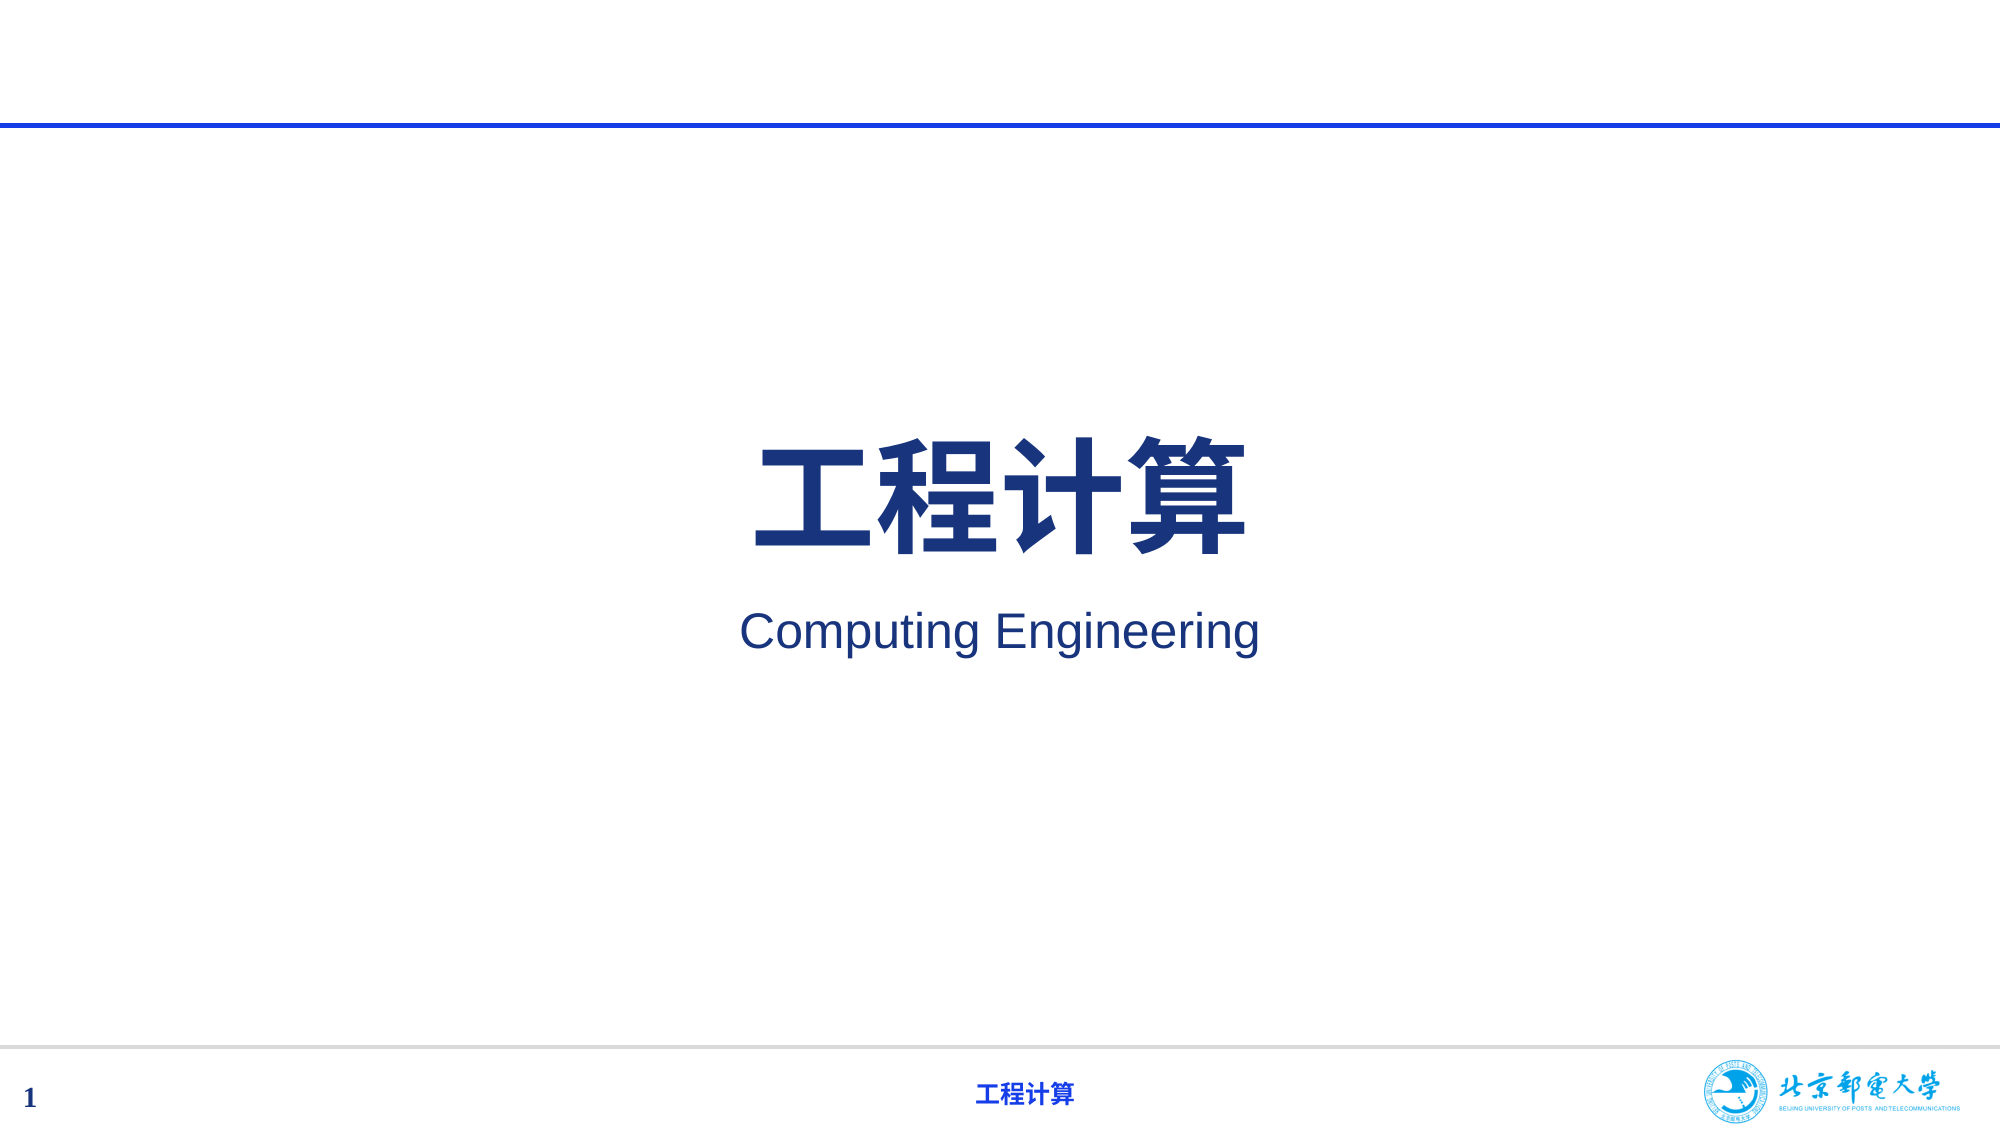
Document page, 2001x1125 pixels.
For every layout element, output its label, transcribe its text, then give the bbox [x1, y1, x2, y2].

picture [1703, 1052, 1966, 1125]
title 工程计算 [249, 184, 1750, 576]
subtitle Computing Engineering [249, 590, 1750, 863]
slide_number 1 [7, 1070, 245, 1114]
